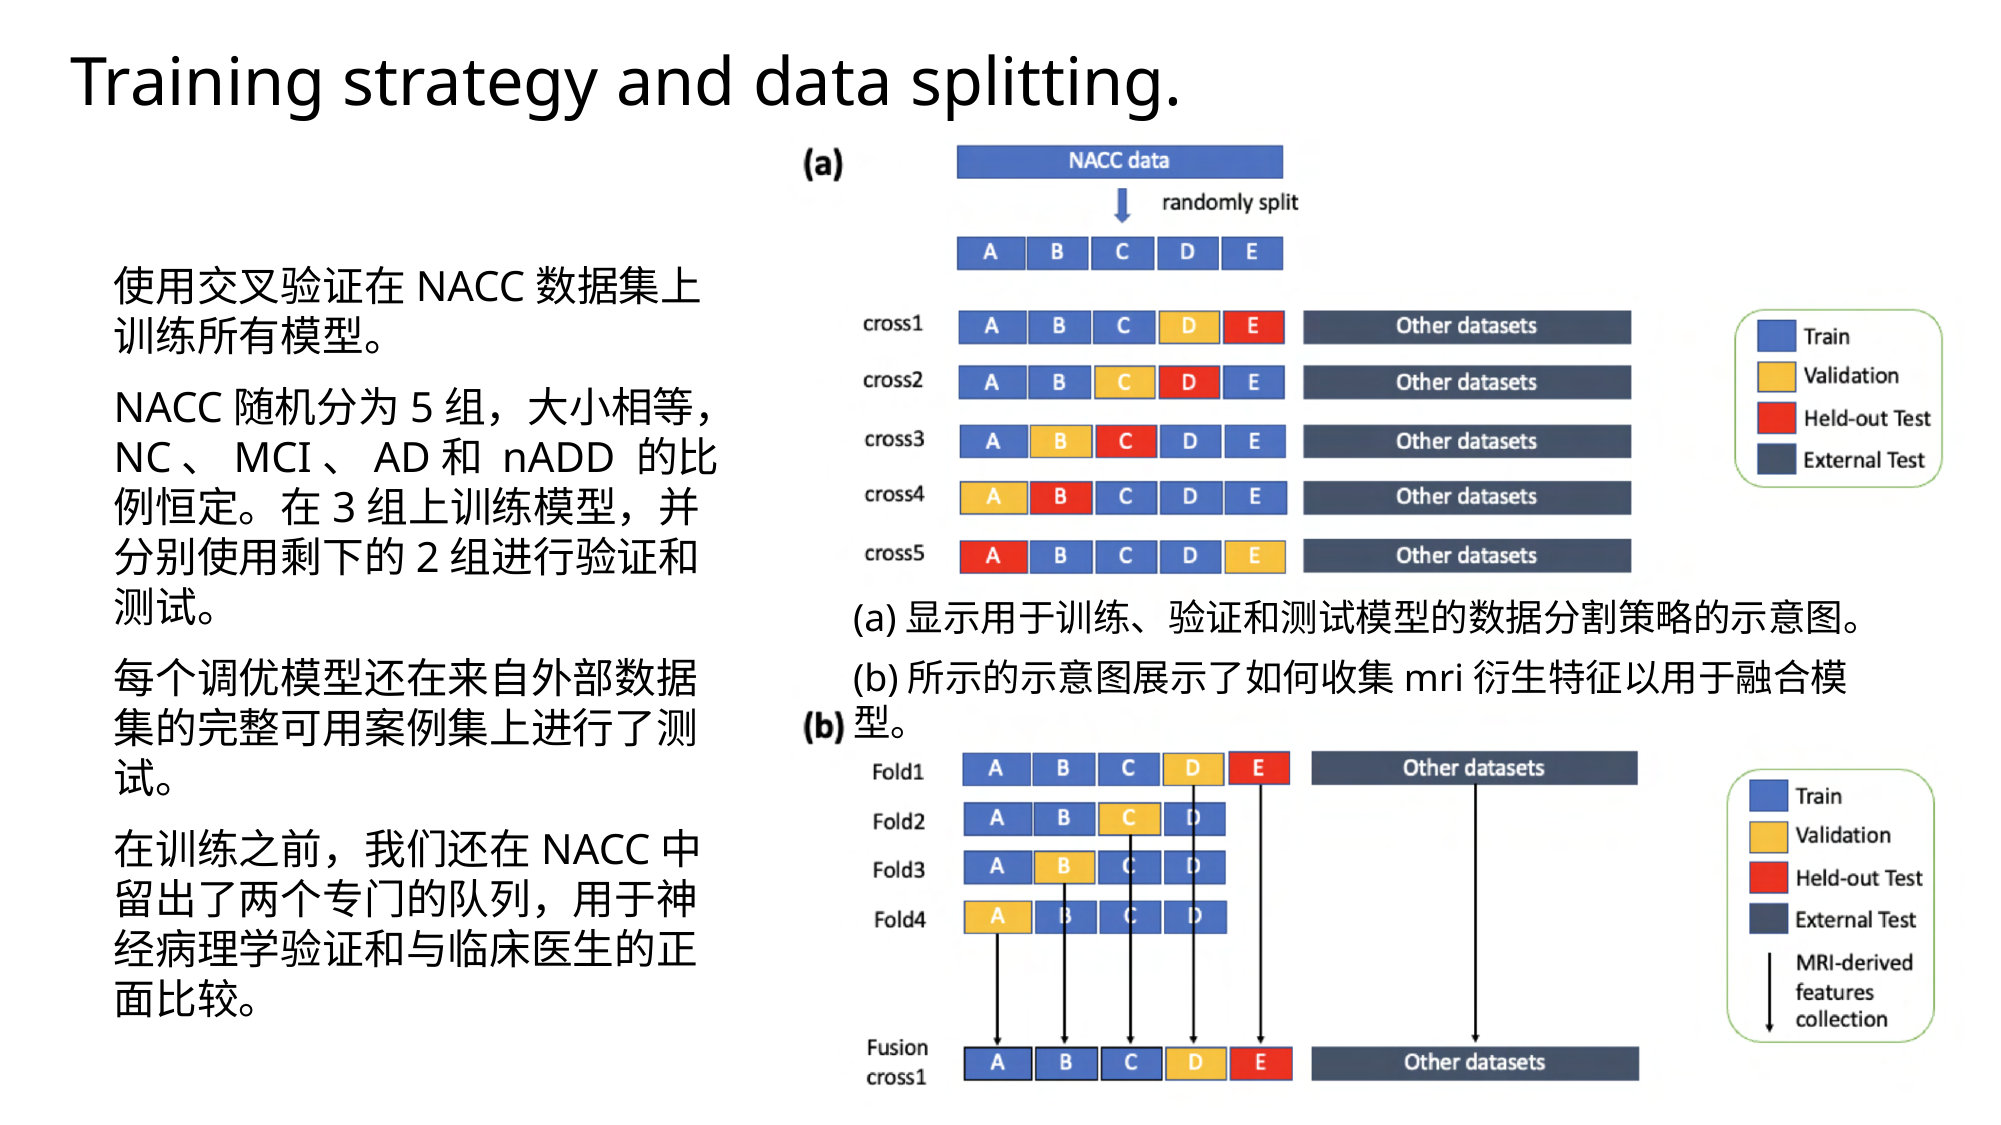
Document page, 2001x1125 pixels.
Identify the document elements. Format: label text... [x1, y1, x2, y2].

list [787, 127, 1964, 1107]
list 使用交叉验证在NACC数据集上训练所有模型。 NACC随机分为5组，大小相等，NC、MCI、AD和 nADD 的比例恒定。在3组上训练模型，并分别使用剩下的2组进行验证和测试。 每个调优模型还在来自外部数据集的完整可用案例集上进行了测试。 在训练之前，我们还在NACC中留出了两个专门的队列，用于神经病理学验证和与临床医生的正面比较。 [98, 252, 744, 971]
title Training strategy and data splitting. [55, 26, 1223, 128]
